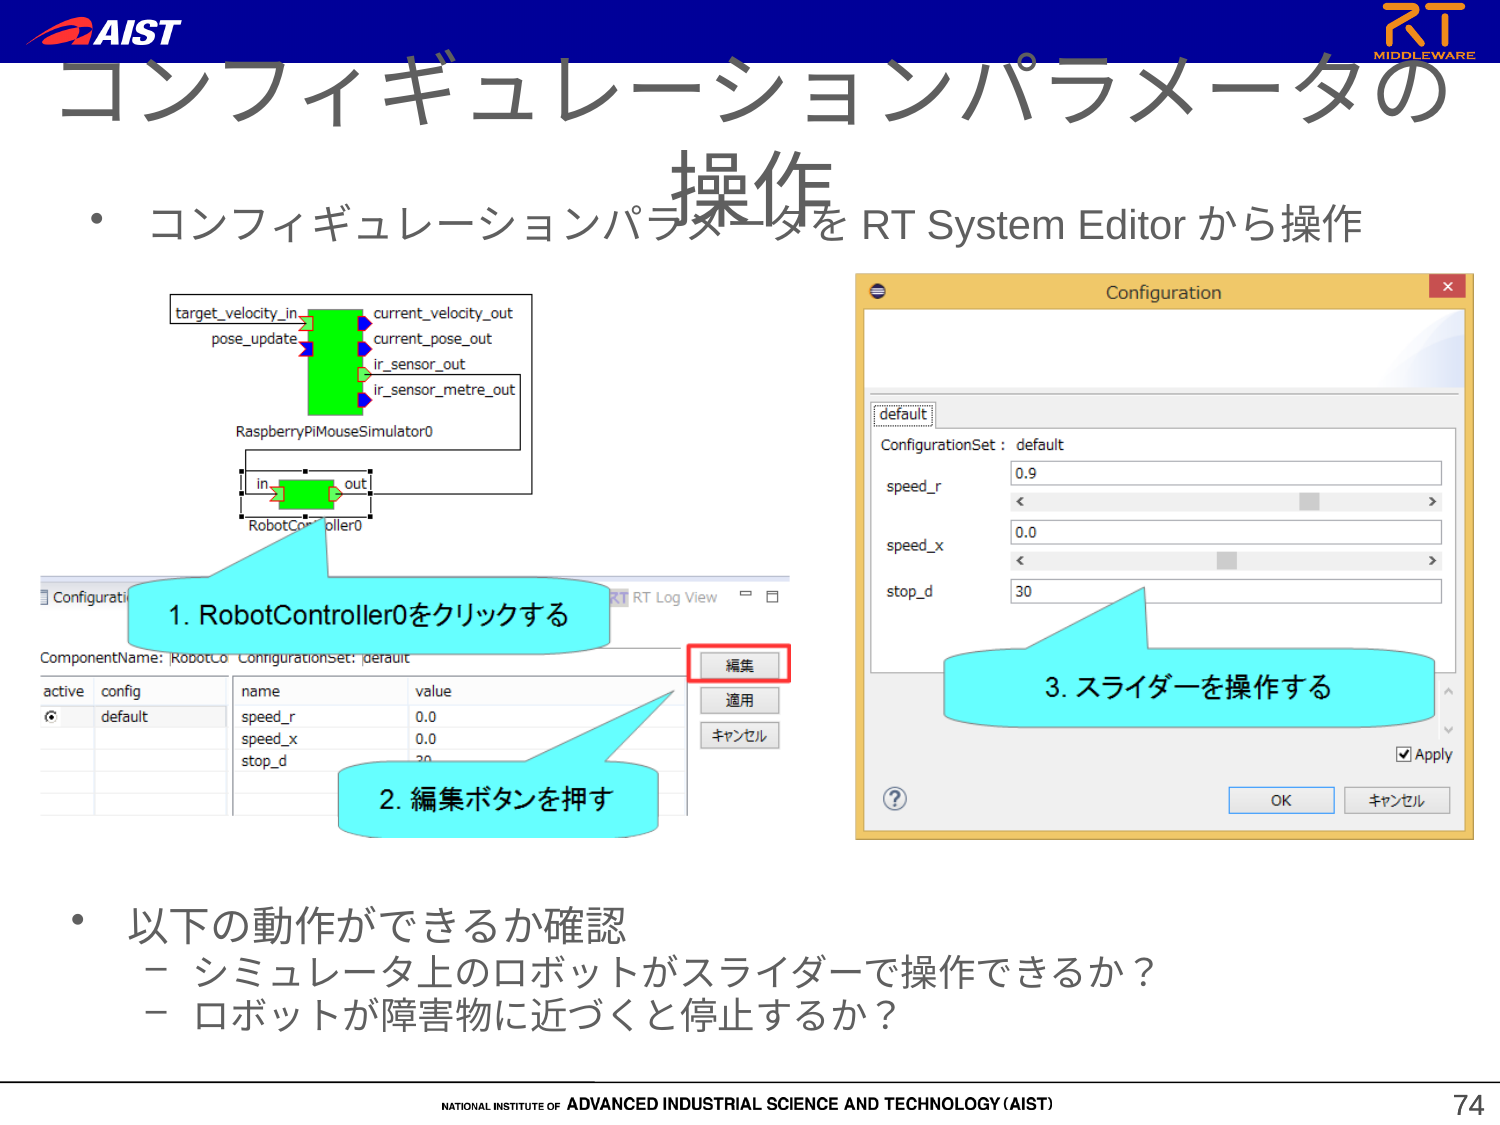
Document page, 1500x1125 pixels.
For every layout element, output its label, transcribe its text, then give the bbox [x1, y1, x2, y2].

picture [0, 0, 1500, 63]
text_box 74 [1149, 1078, 1500, 1125]
picture [854, 273, 1475, 840]
text_box コンフィギュレーションパラメータをRT System Editorから操作する [74, 200, 1407, 902]
picture [39, 243, 791, 838]
text_box 以下の動作ができるか確認 シミュレータ上のロボットがスライダーで操作できるか？ ロボットが障害物に近づくと停止するか？ [55, 902, 1422, 1109]
title コンフィギュレーションパラメータの操作 [29, 66, 1474, 208]
